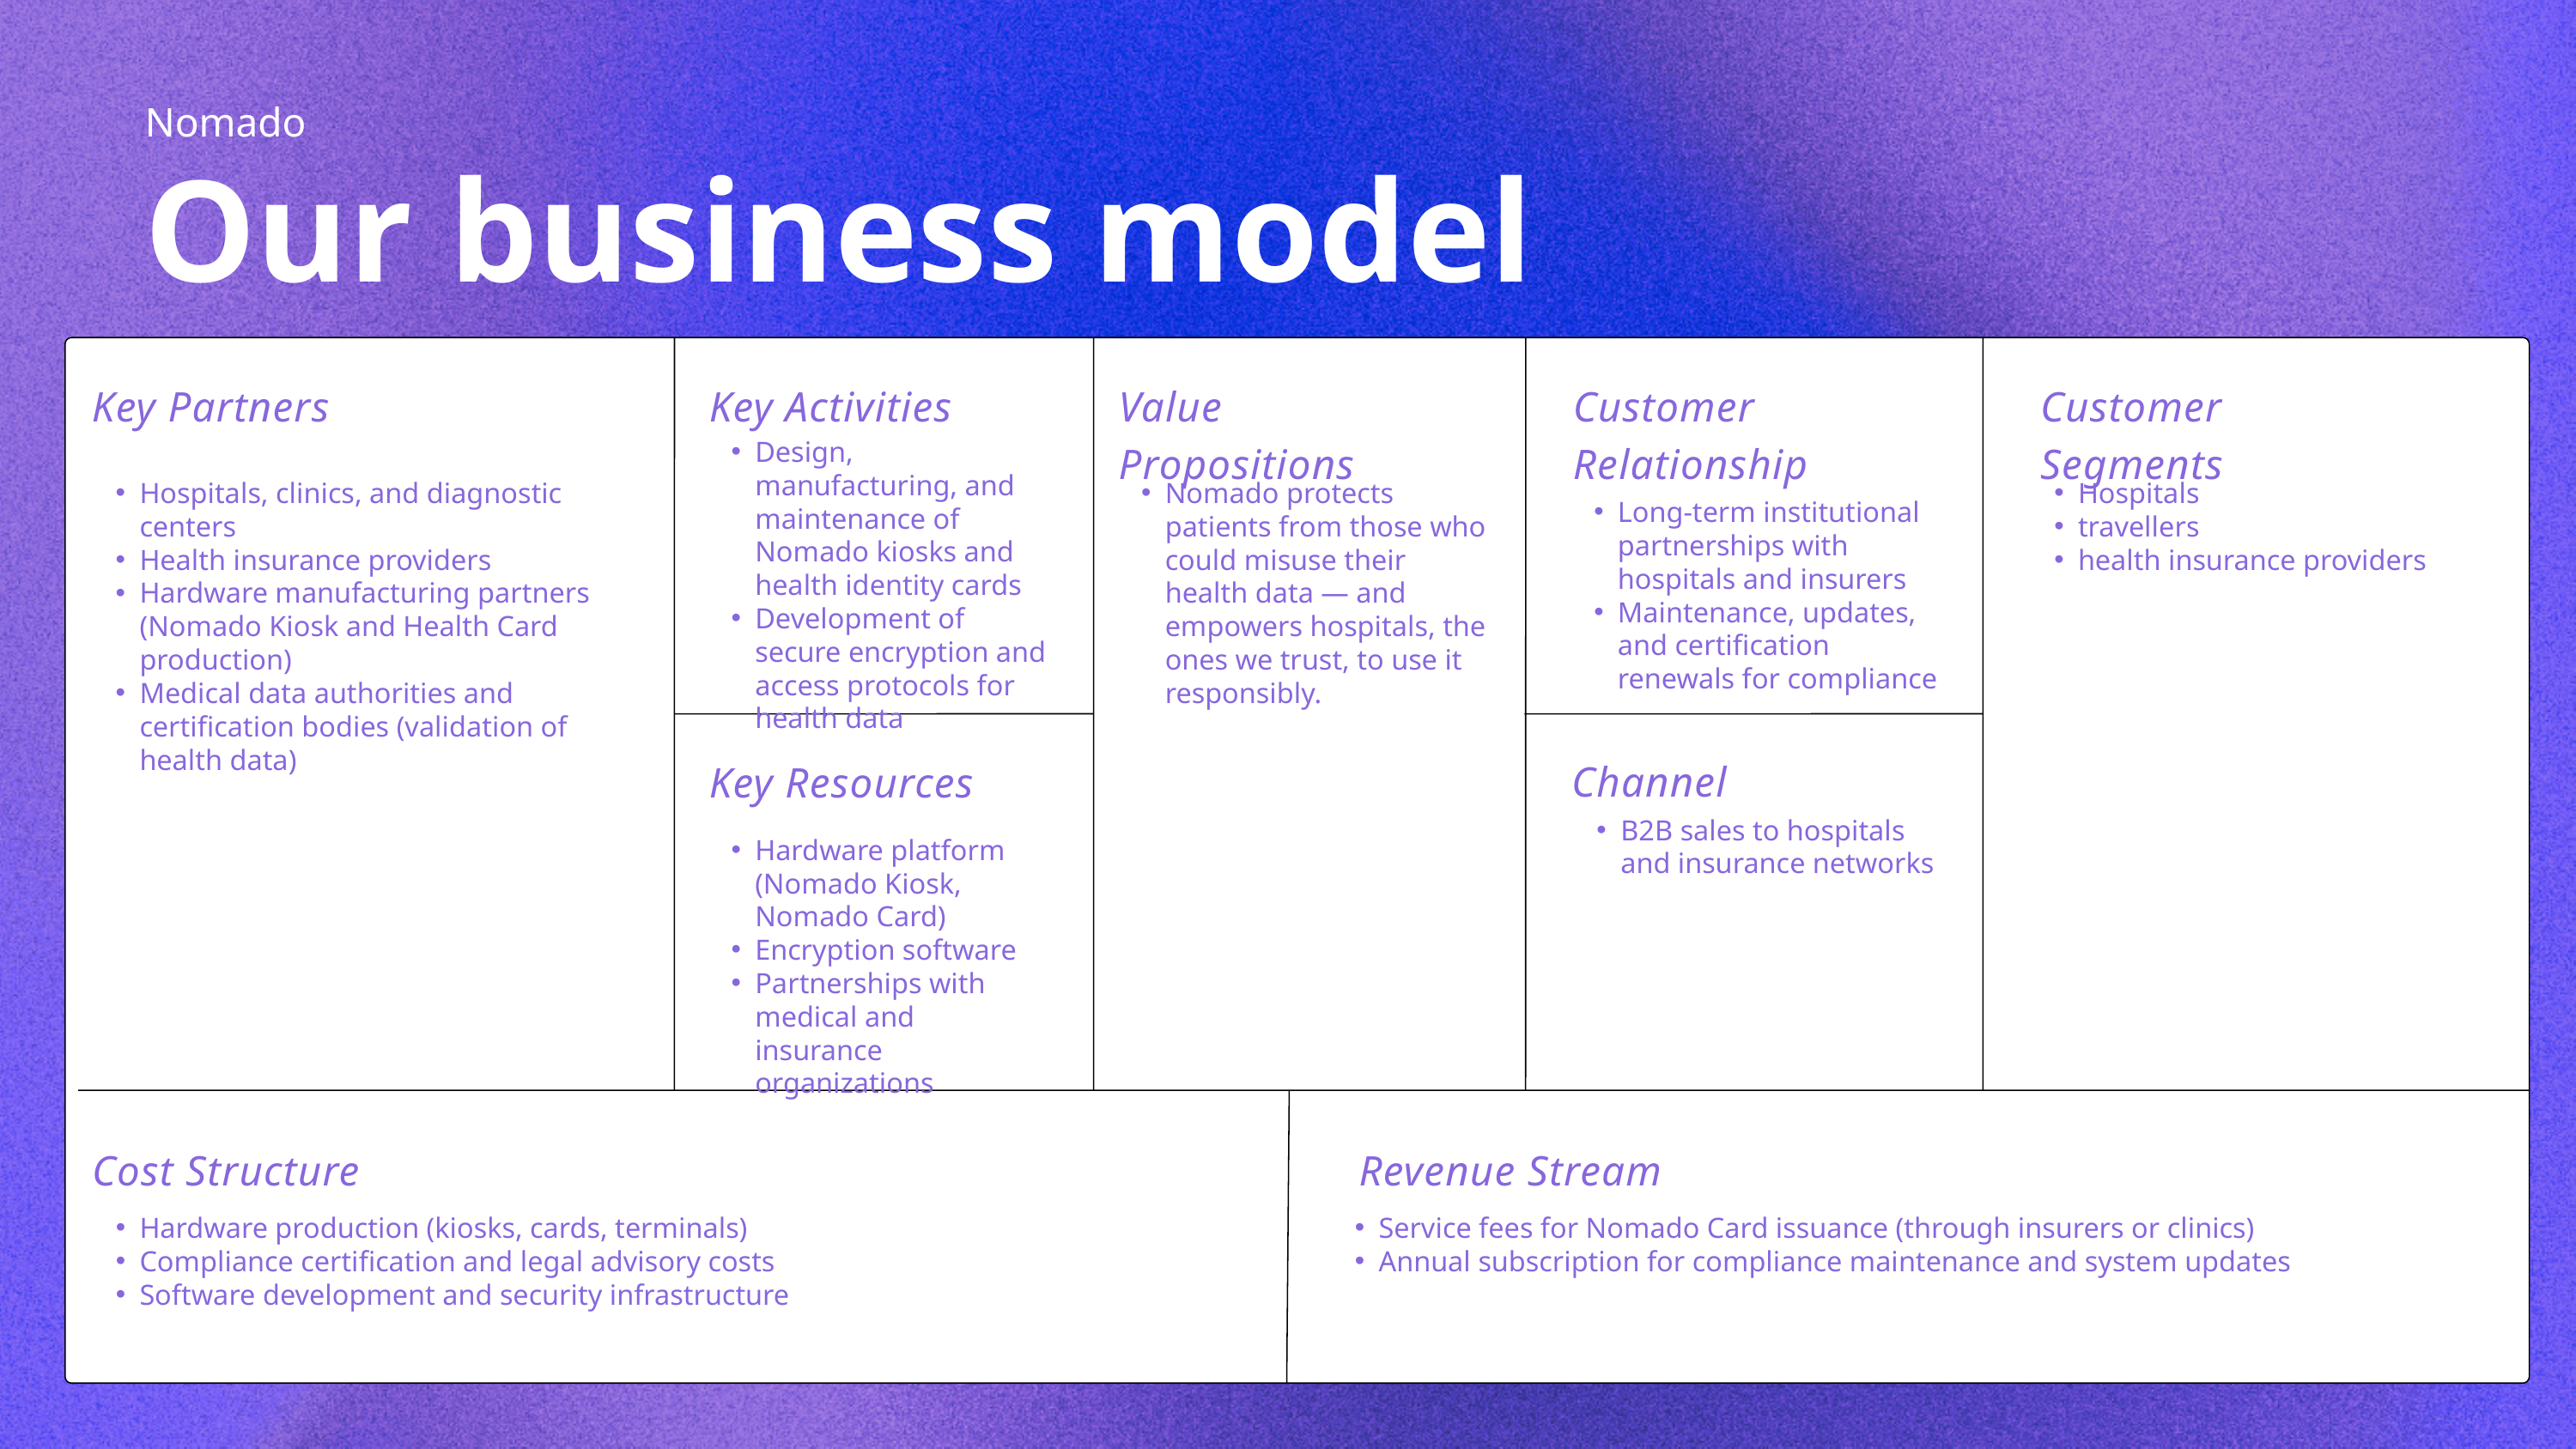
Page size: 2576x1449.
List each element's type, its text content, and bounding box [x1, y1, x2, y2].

text_box Nomado [144, 89, 727, 145]
text_box Our business model [144, 155, 2204, 311]
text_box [64, 336, 2530, 1384]
text_box [0, 0, 2576, 1449]
